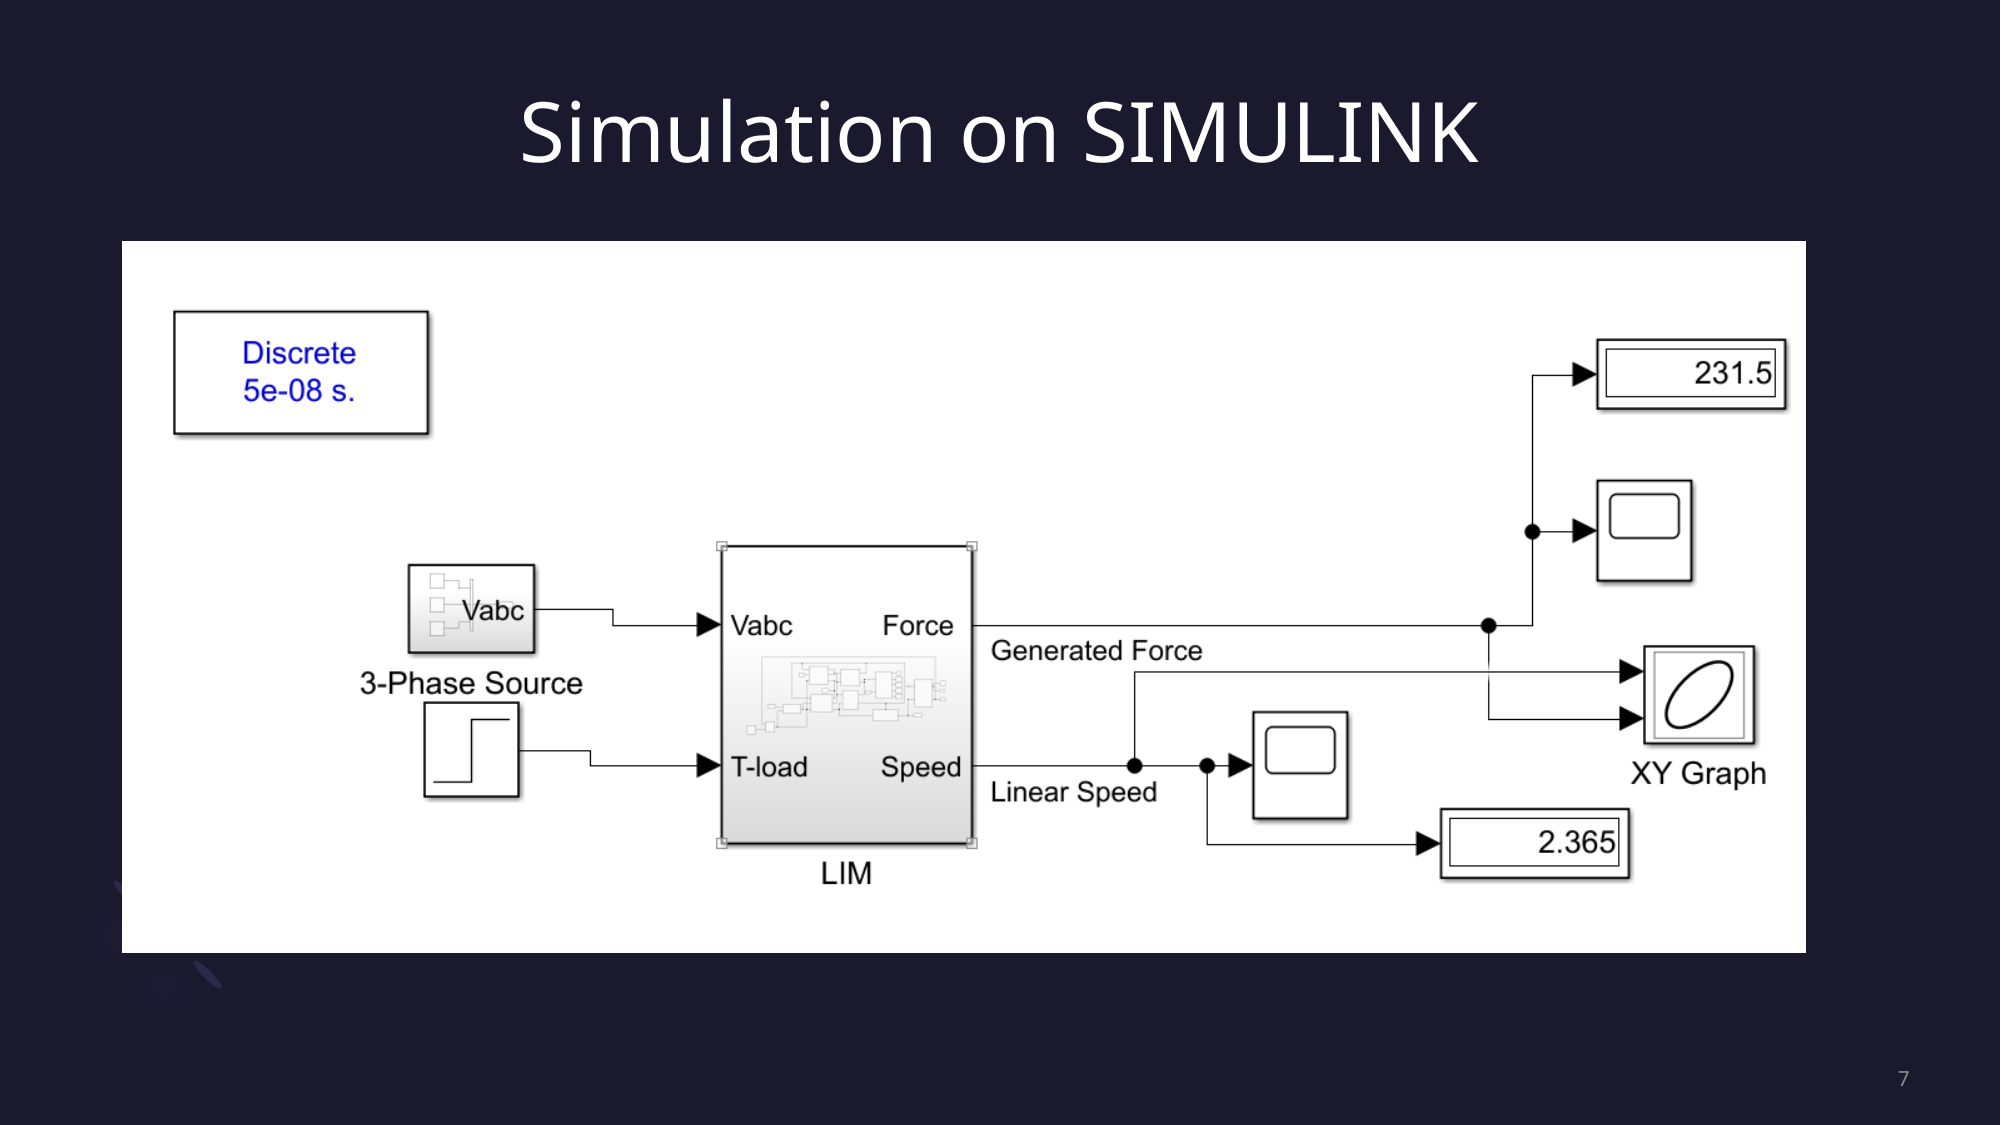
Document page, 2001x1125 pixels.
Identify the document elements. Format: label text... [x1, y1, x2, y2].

slide_number 7 [1632, 1067, 1910, 1093]
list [122, 241, 1806, 953]
title Simulation on SIMULINK [90, 90, 1910, 309]
